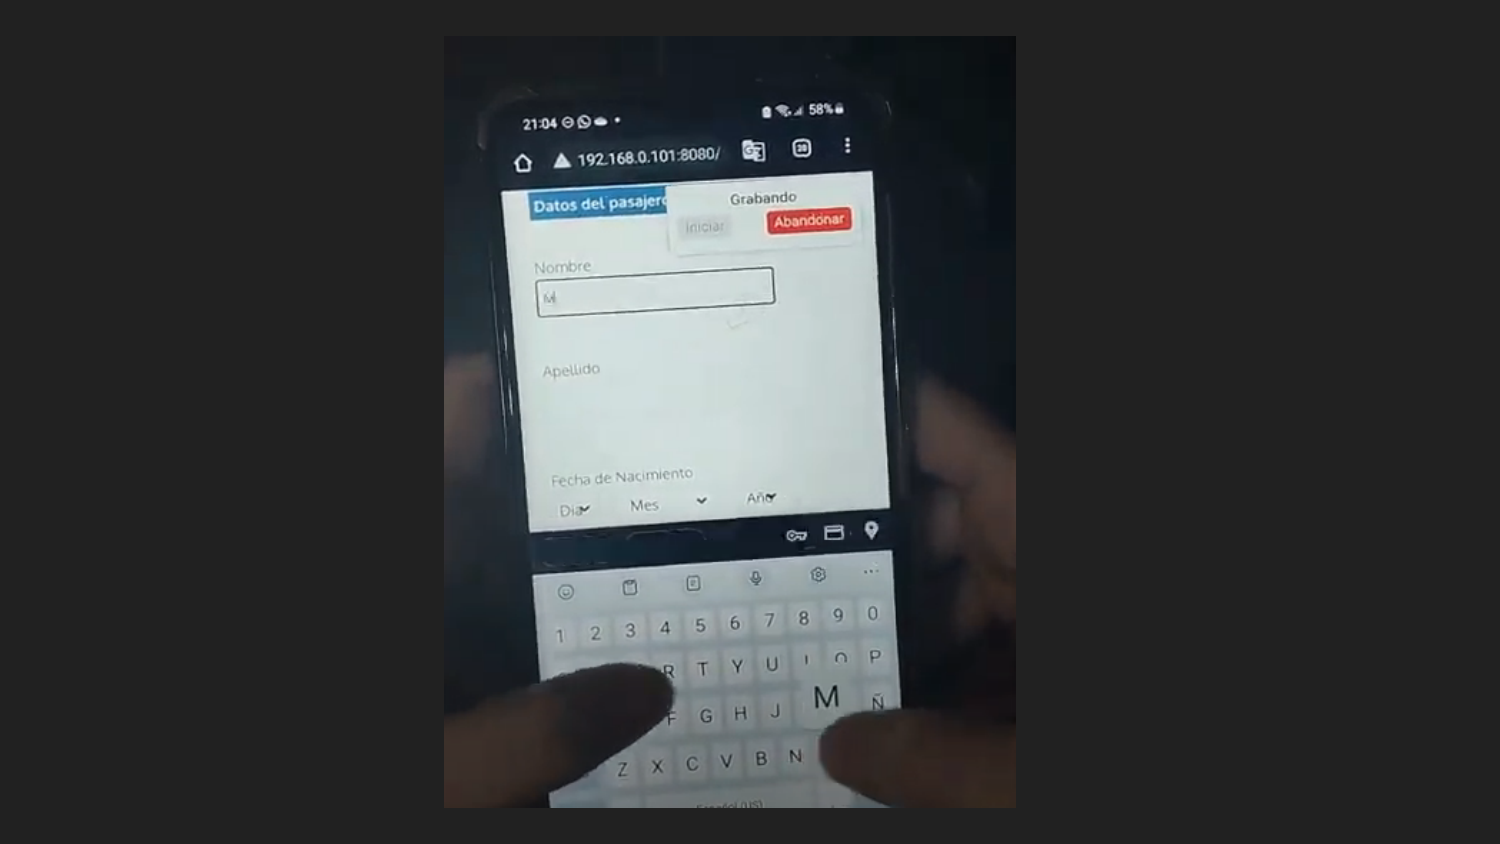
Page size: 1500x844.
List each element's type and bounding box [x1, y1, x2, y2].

picture [444, 35, 1017, 808]
